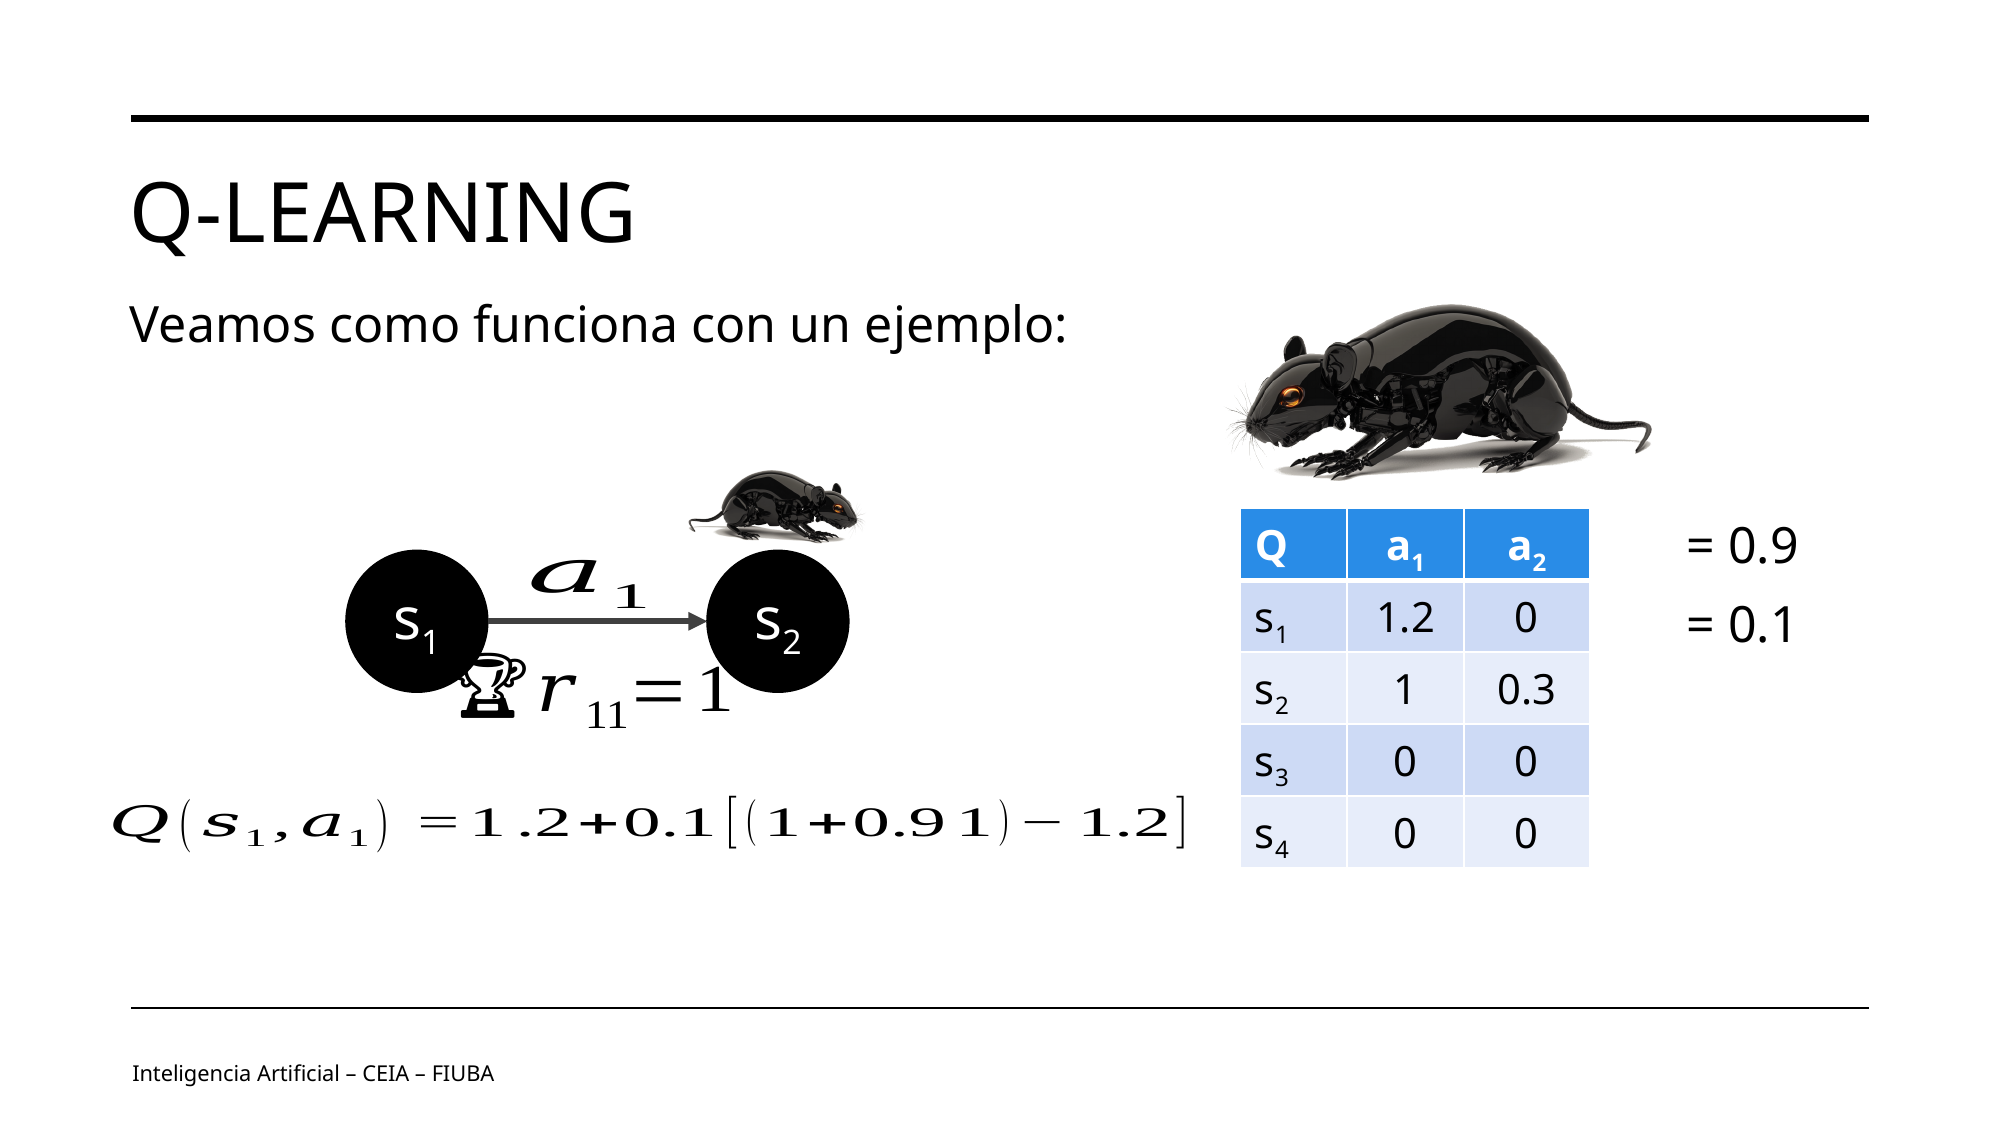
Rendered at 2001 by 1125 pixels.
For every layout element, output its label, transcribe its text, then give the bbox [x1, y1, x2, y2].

table_cell s1 [1241, 583, 1346, 651]
table_cell 0 [1348, 797, 1463, 867]
text_box s1 [345, 549, 489, 693]
table_cell 0 [1348, 725, 1463, 795]
table_cell 1.2 [1348, 583, 1463, 651]
table_cell s2 [1241, 653, 1346, 723]
table_cell 0.3 [1465, 653, 1589, 723]
table_cell s4 [1241, 797, 1346, 867]
table_cell 1 [1348, 653, 1463, 723]
table_header a1 [1348, 509, 1463, 578]
table_cell 0 [1465, 797, 1589, 867]
table_cell s3 [1241, 725, 1346, 795]
picture [1195, 279, 1679, 498]
table_header a2 [1465, 509, 1589, 578]
list Veamos como funciona con un ejemplo: [114, 279, 1869, 999]
text_box s2 [706, 551, 850, 693]
footer Inteligencia Artificial – CEIA – FIUBA [117, 1042, 862, 1103]
picture [677, 459, 878, 551]
title Q-LEARNING [114, 151, 1869, 279]
table_header Q [1241, 509, 1346, 578]
table_cell 0 [1465, 725, 1589, 795]
table_cell 0 [1465, 583, 1589, 651]
